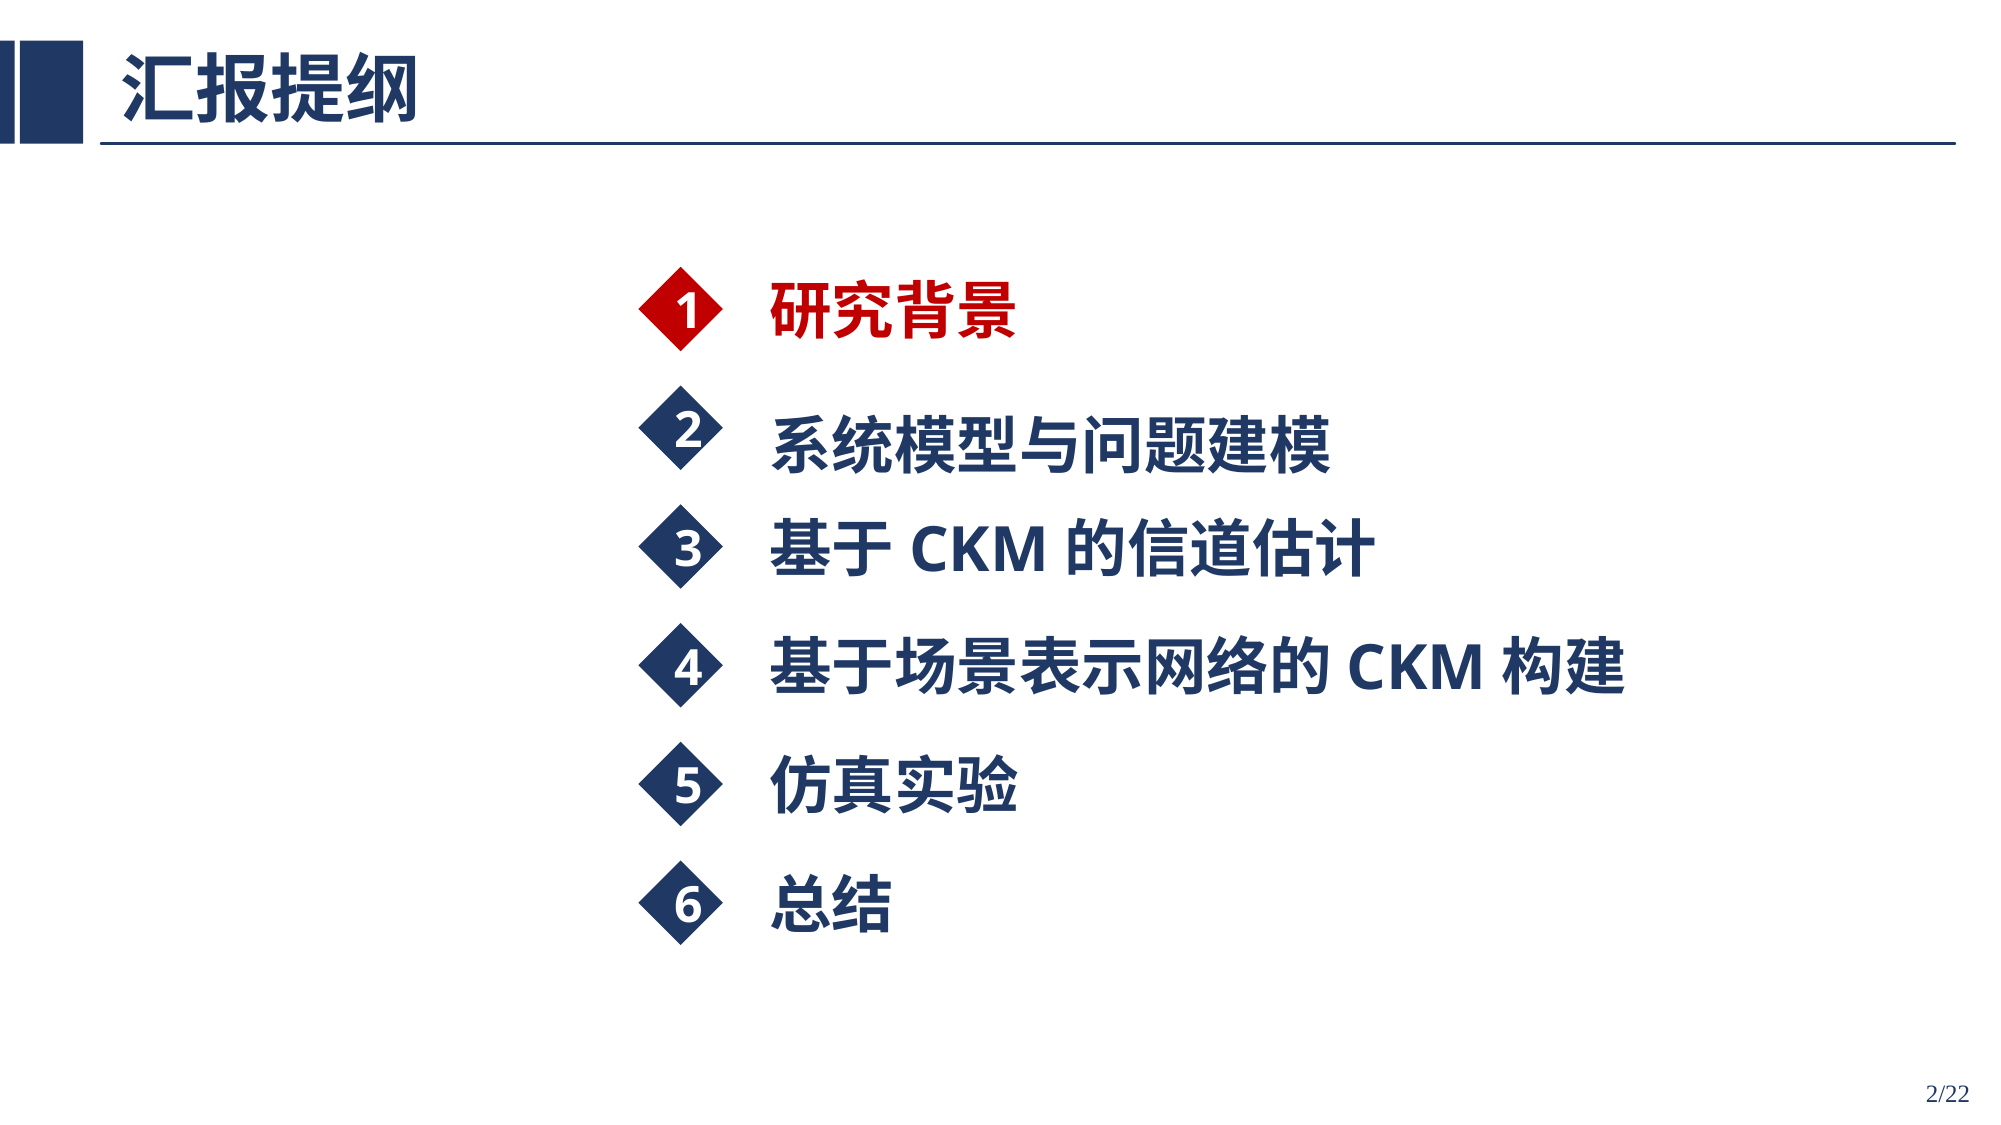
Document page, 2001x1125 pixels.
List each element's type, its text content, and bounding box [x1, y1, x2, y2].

title 汇报提纲 [105, 32, 509, 152]
slide_number 2/22 [1535, 1062, 1986, 1123]
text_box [638, 263, 1827, 949]
